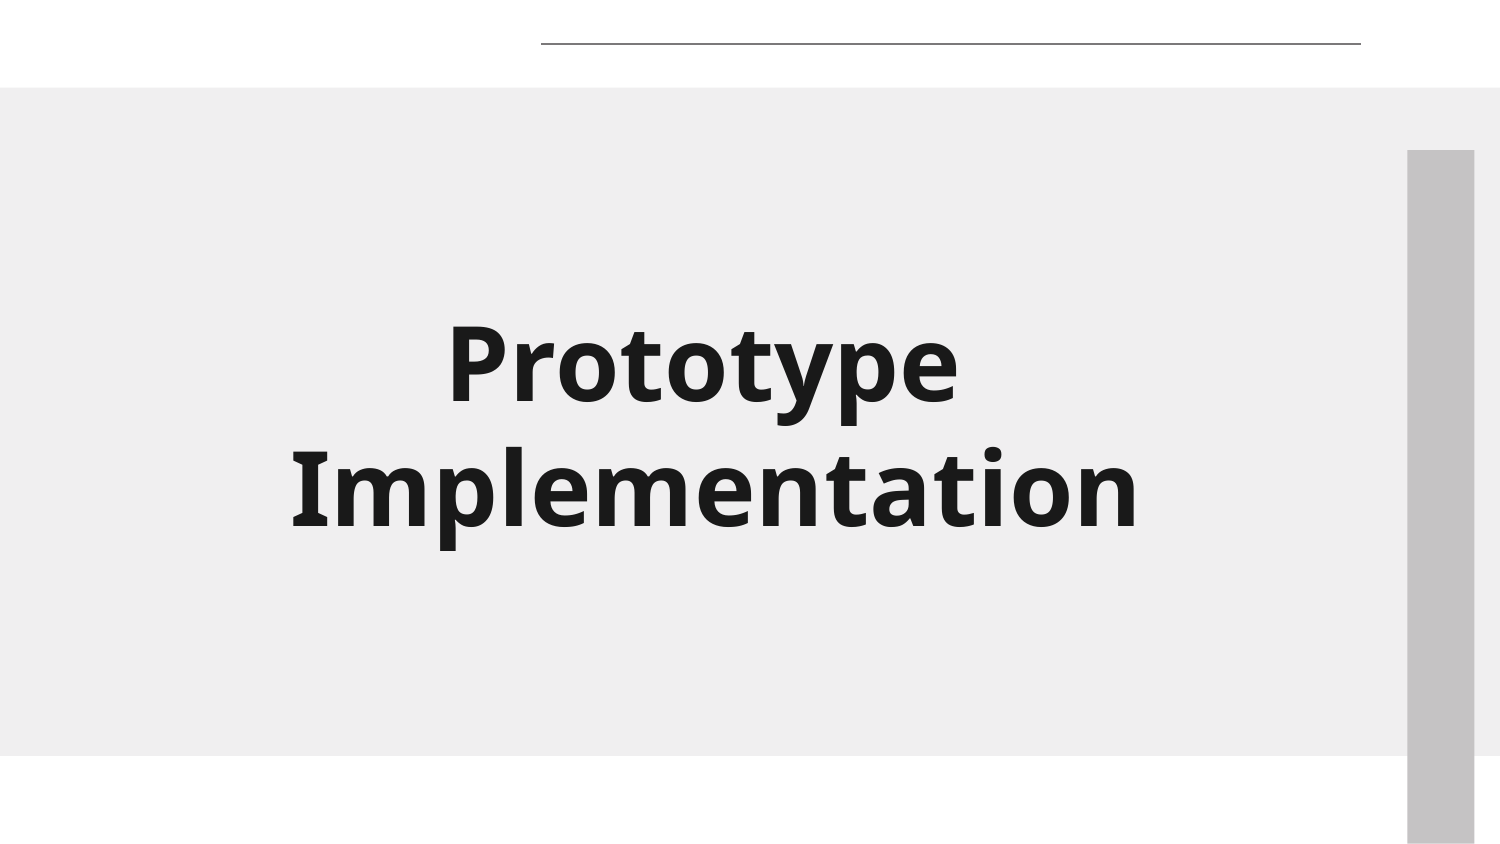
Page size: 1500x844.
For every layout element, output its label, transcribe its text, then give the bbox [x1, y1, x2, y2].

title Prototype Implementation [0, 282, 1406, 615]
